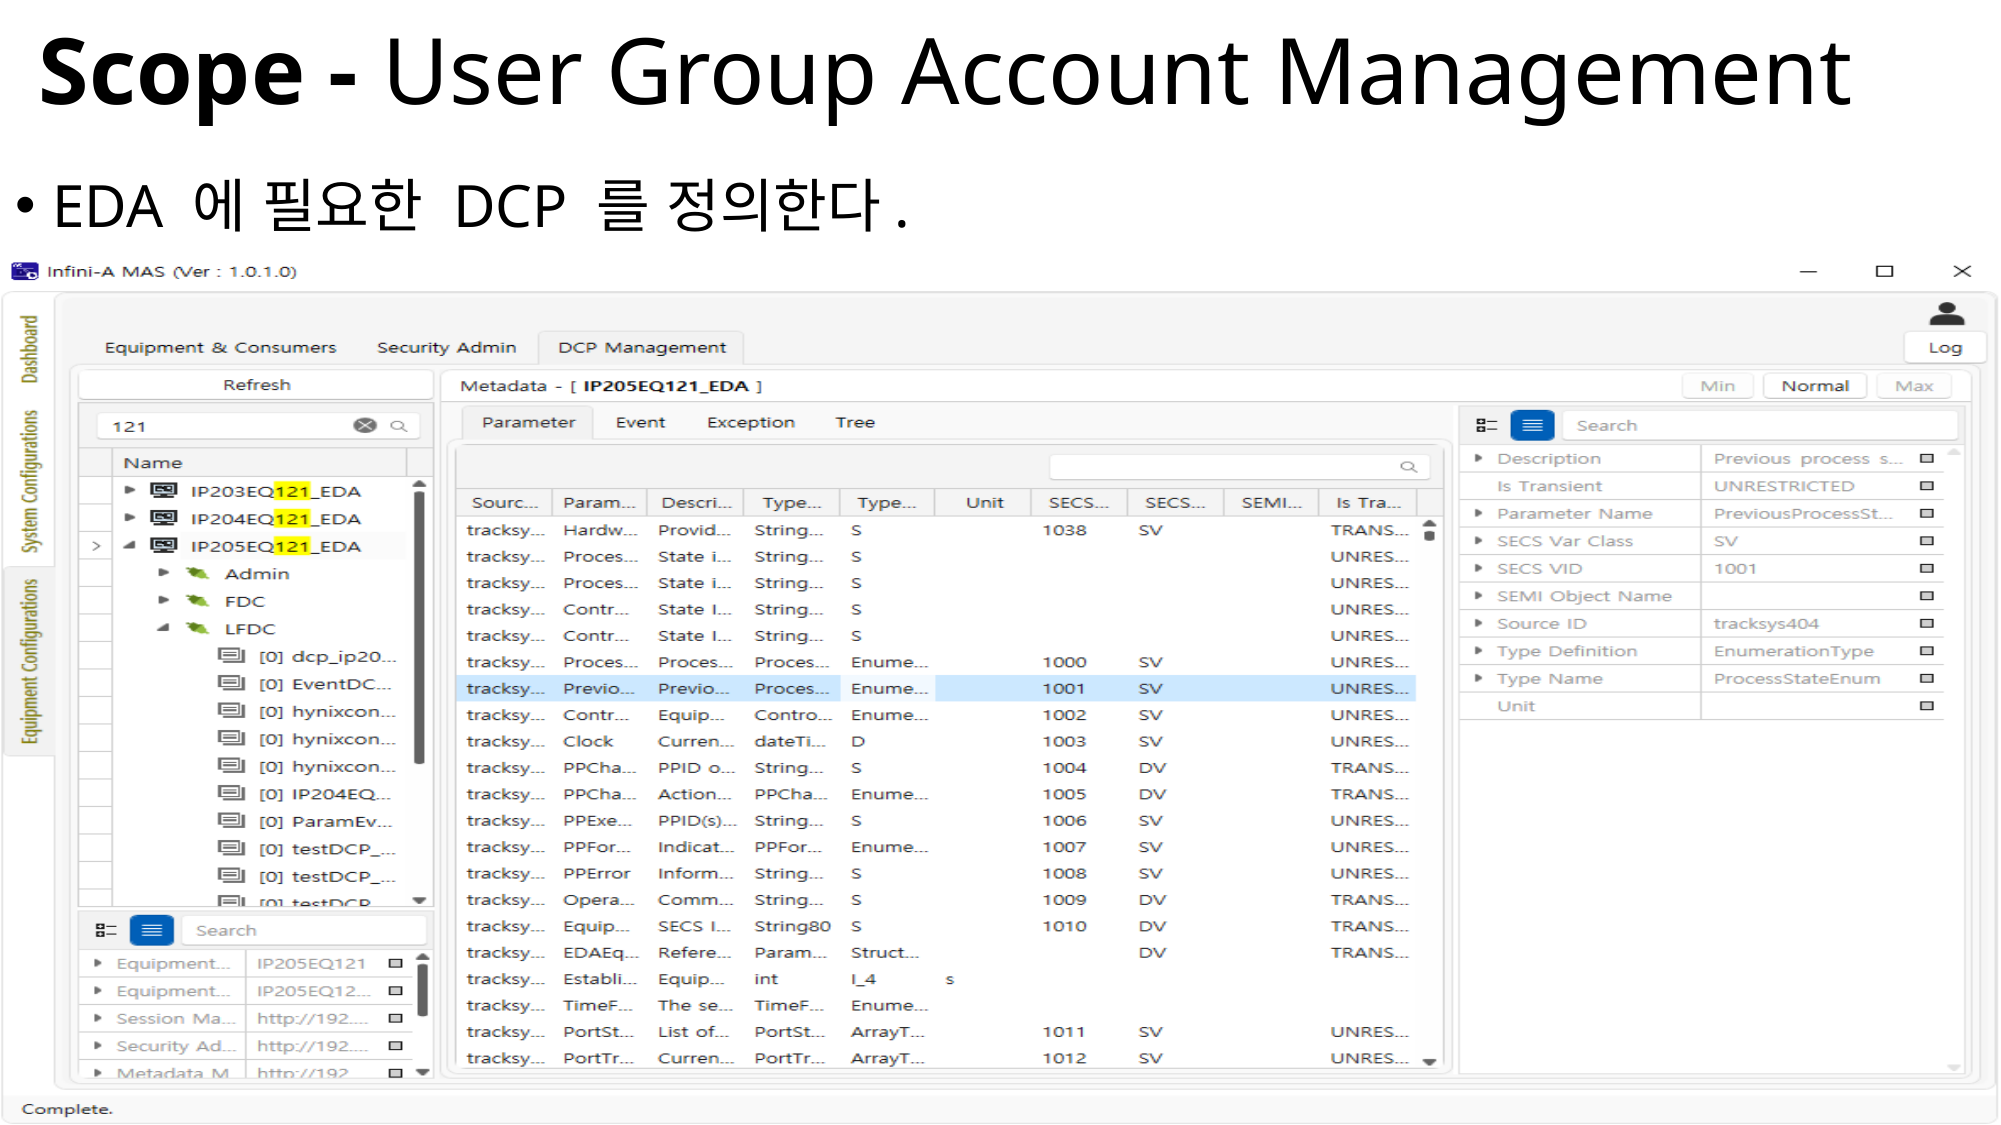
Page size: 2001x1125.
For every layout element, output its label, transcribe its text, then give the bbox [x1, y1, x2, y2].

picture [0, 256, 2000, 1125]
title Scope - User Group Account Management [0, 2, 2000, 148]
text_box EDA 에 필요한 DCP 를 정의한다. [0, 169, 2000, 256]
